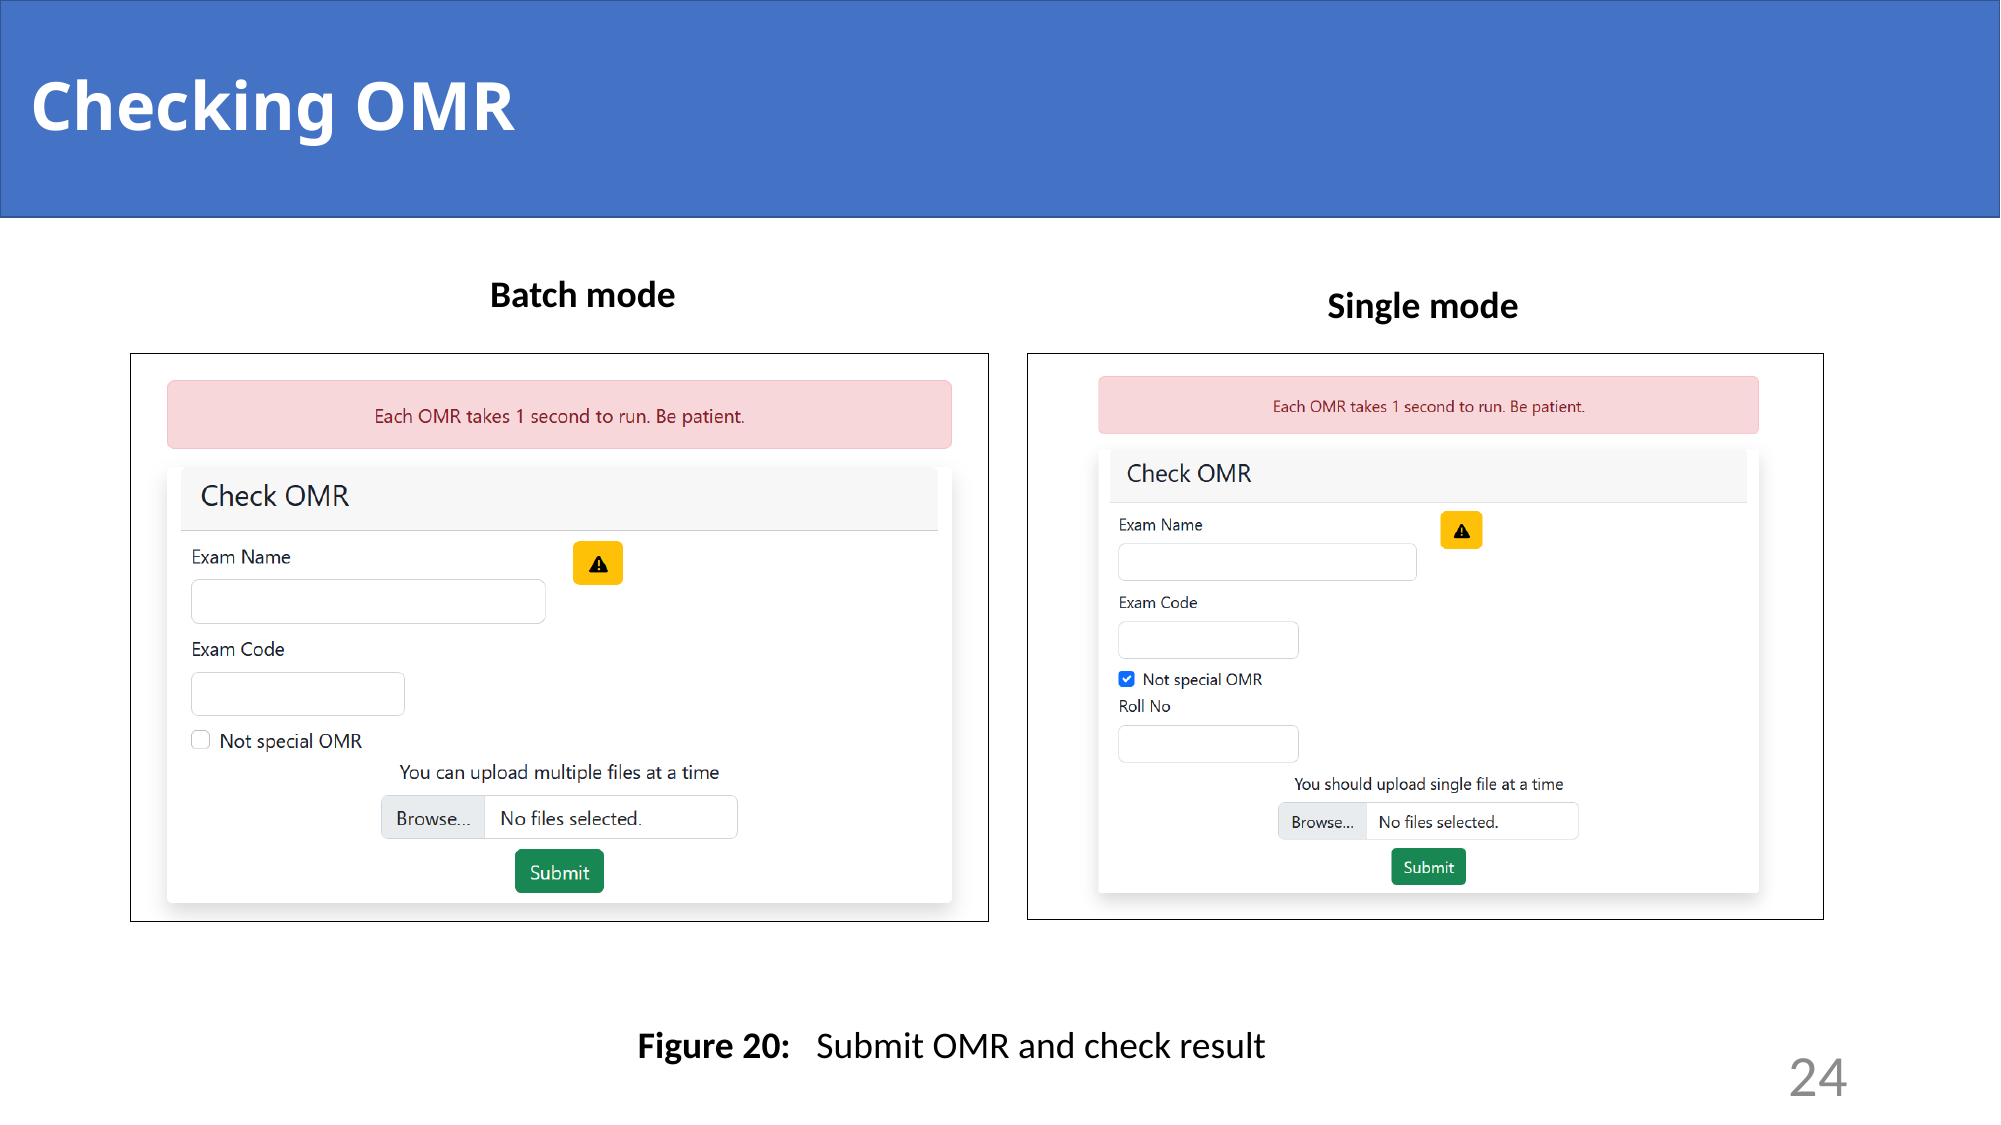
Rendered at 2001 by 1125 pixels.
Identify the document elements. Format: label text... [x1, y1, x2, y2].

text_box Batch mode [475, 262, 700, 323]
picture [130, 353, 989, 922]
text_box Single mode [1313, 273, 1543, 334]
picture [1027, 353, 1824, 920]
text_box Checking OMR [0, 0, 2000, 218]
slide_number 24 [1412, 1042, 1863, 1103]
text_box Figure 20: Submit OMR and check result [623, 1013, 1377, 1074]
